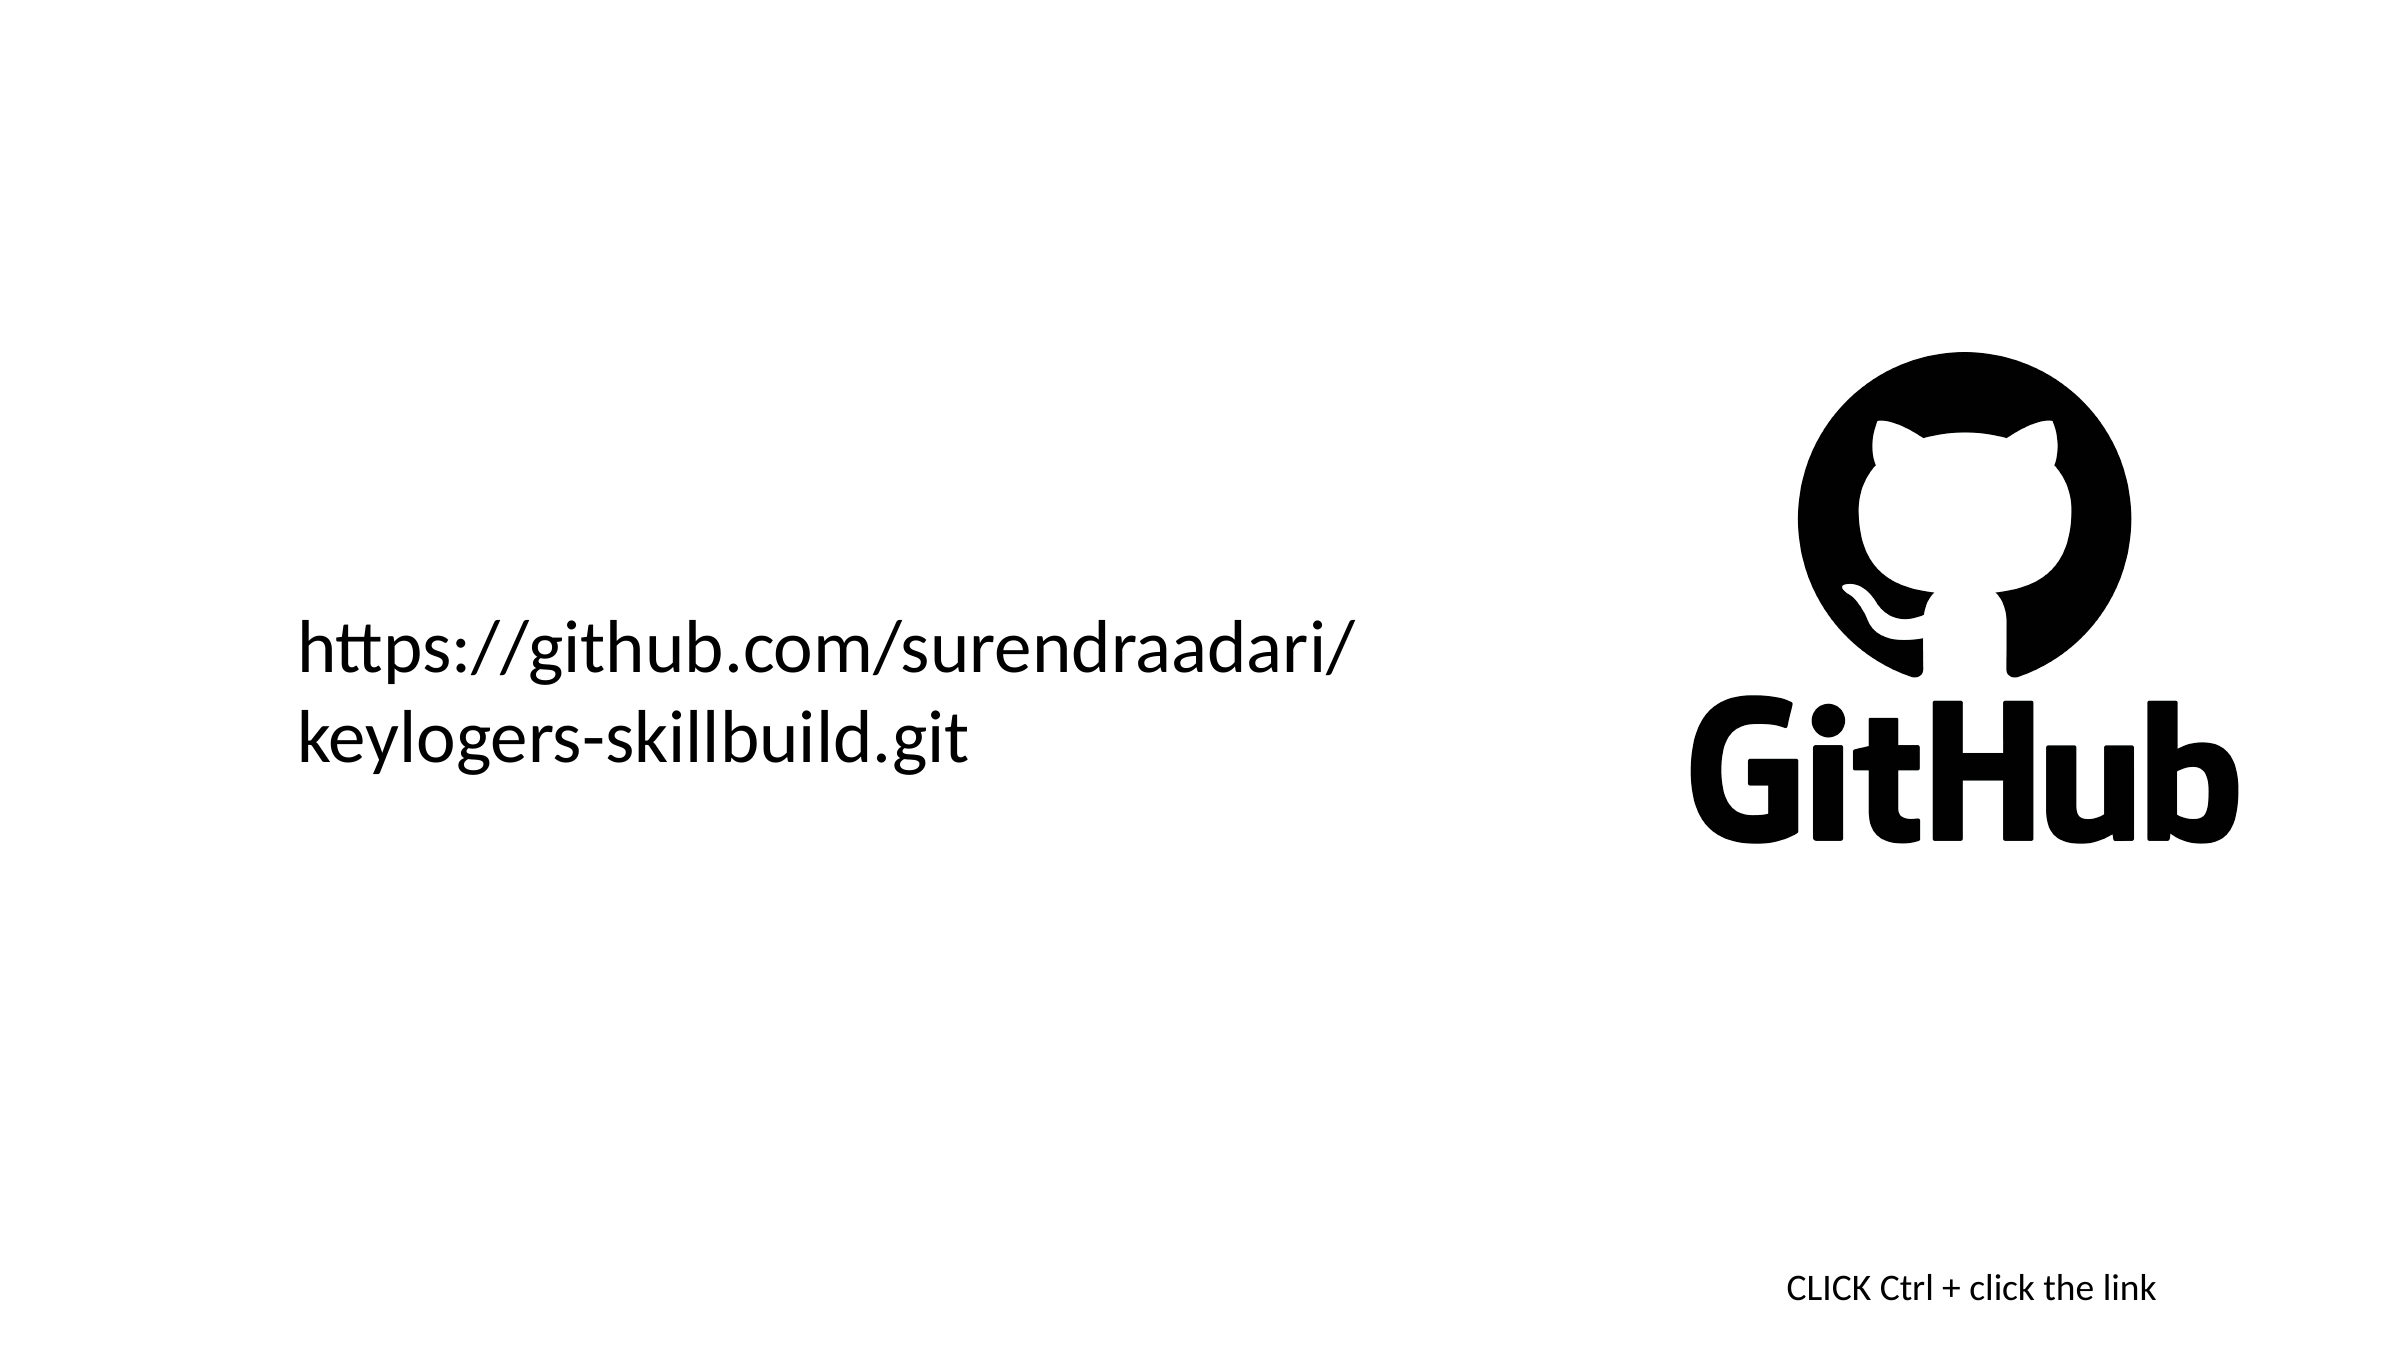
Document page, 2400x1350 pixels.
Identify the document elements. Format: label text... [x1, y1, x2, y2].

text_box CLICK Ctrl + click the link [1771, 1255, 2172, 1316]
text_box https://github.com/surendraadari/keylogers-skillbuild.git [282, 589, 1514, 785]
picture [1514, 344, 2400, 851]
